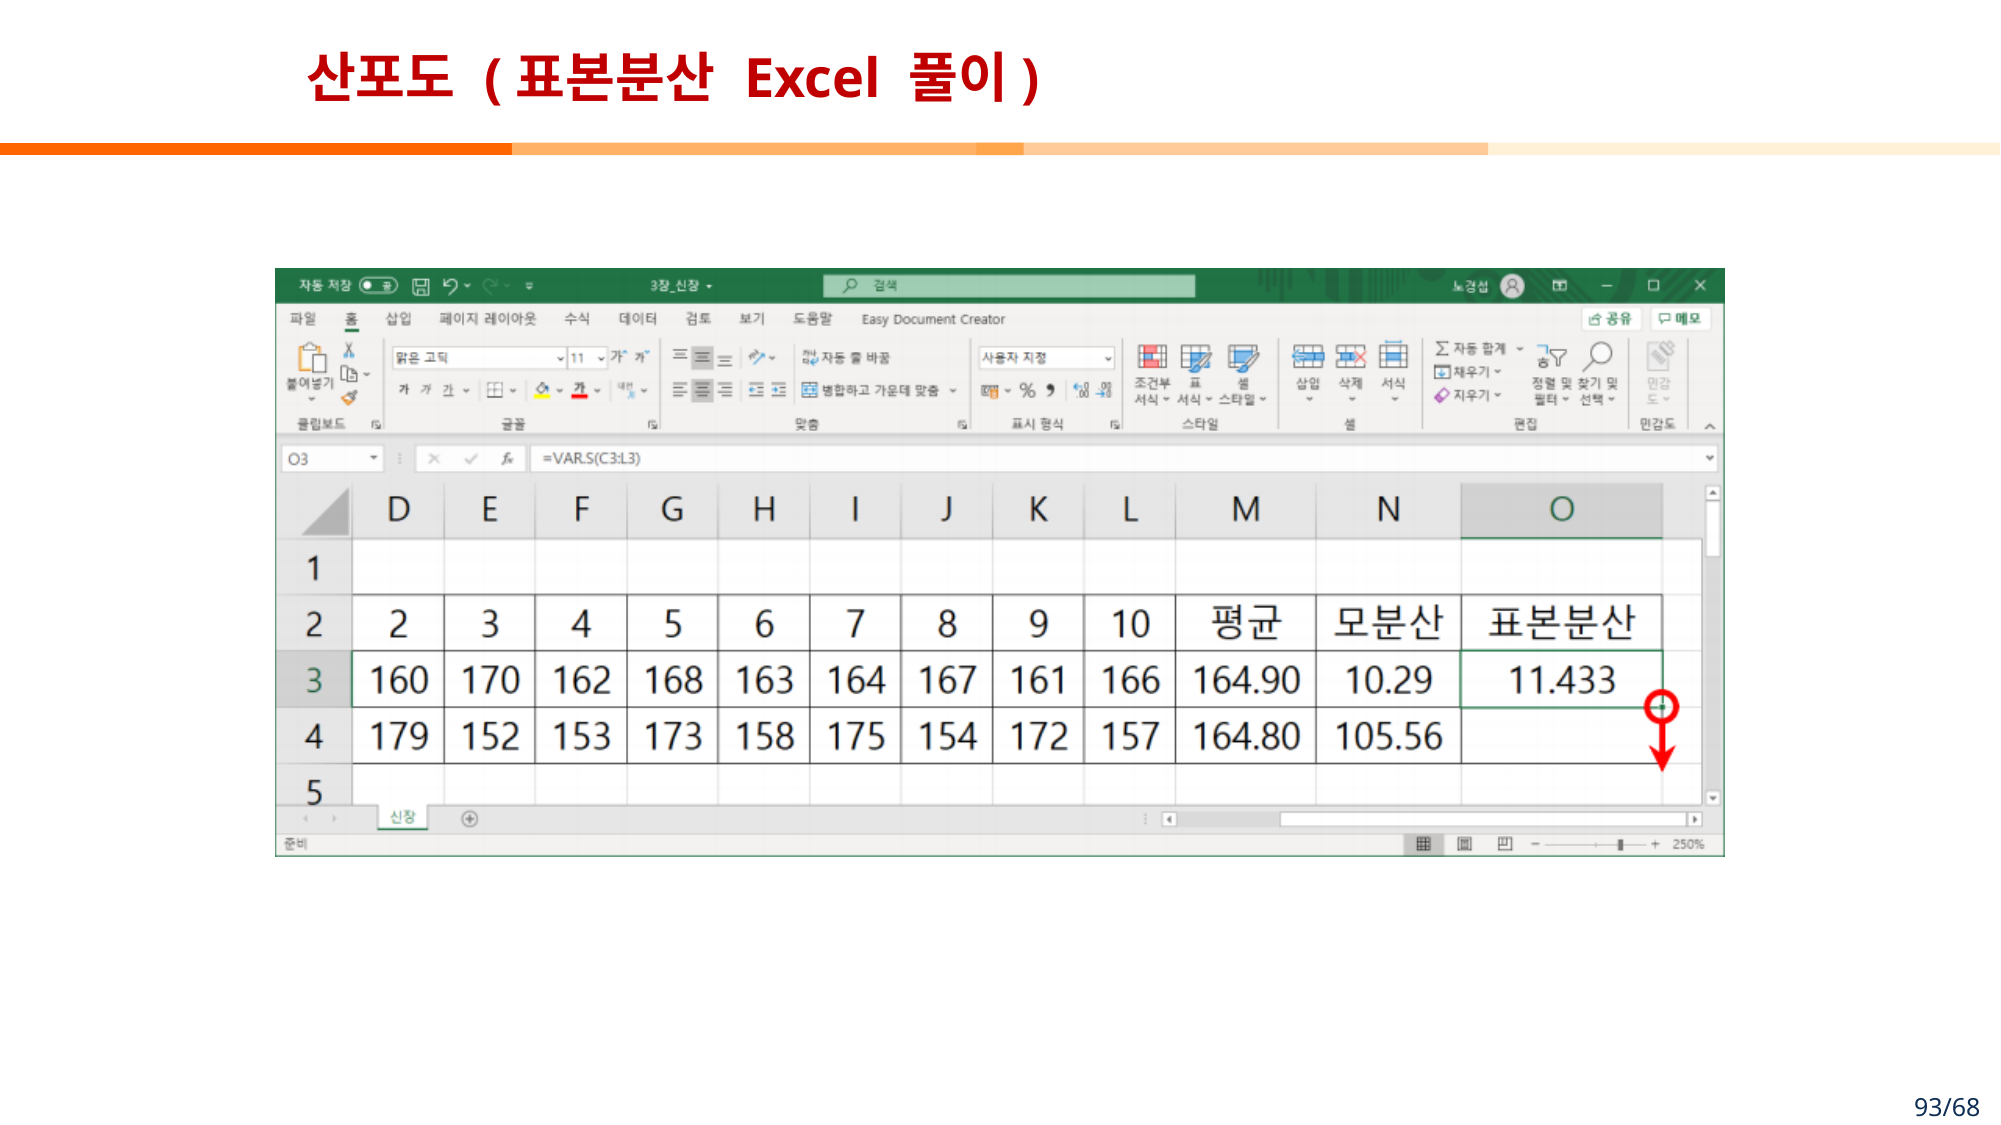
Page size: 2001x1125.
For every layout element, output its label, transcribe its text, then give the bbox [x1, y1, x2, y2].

title 산포도 (표본분산 Excel 풀이) [291, 31, 1532, 122]
picture [274, 268, 1726, 857]
